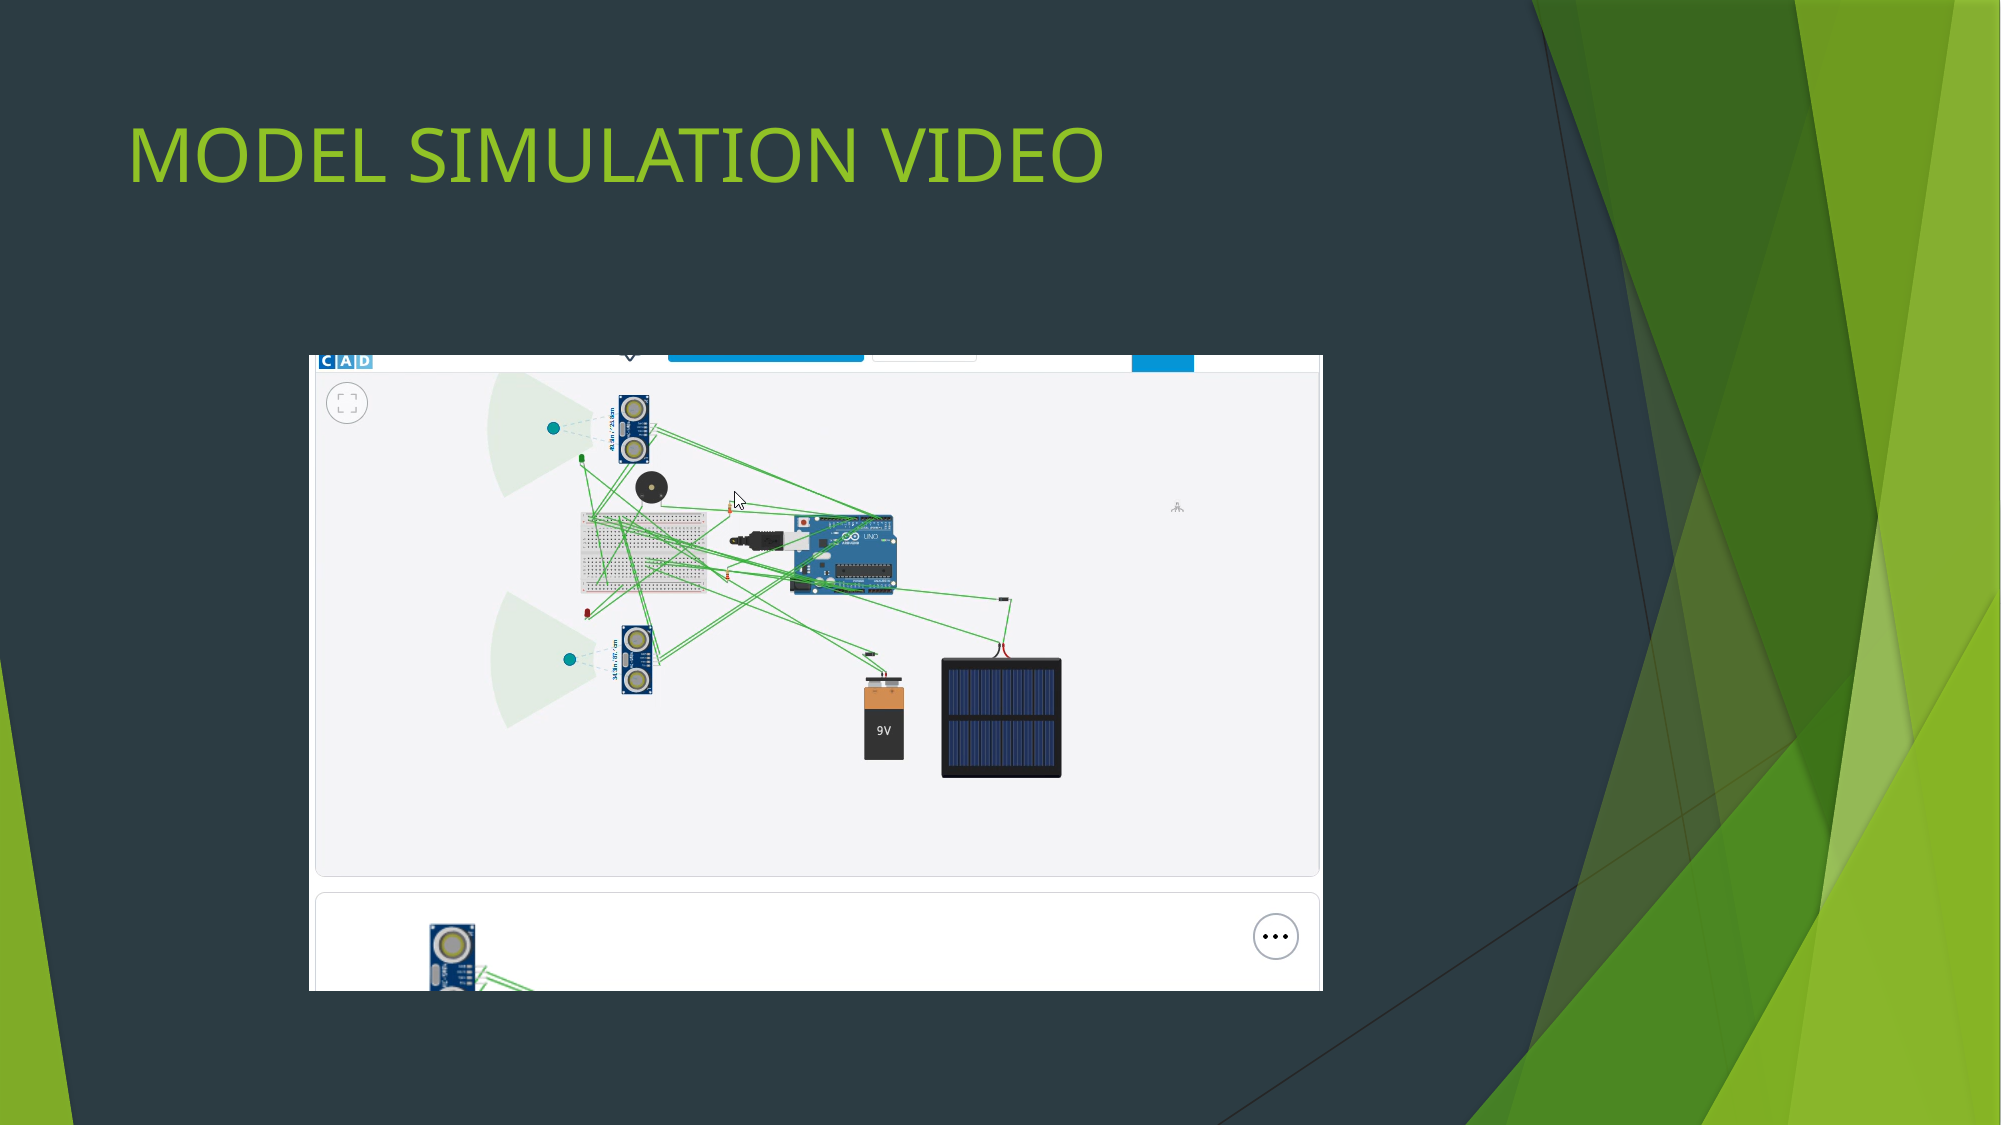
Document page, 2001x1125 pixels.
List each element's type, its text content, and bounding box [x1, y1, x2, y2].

title MODEL SIMULATION VIDEO [111, 99, 1522, 317]
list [308, 353, 1325, 992]
